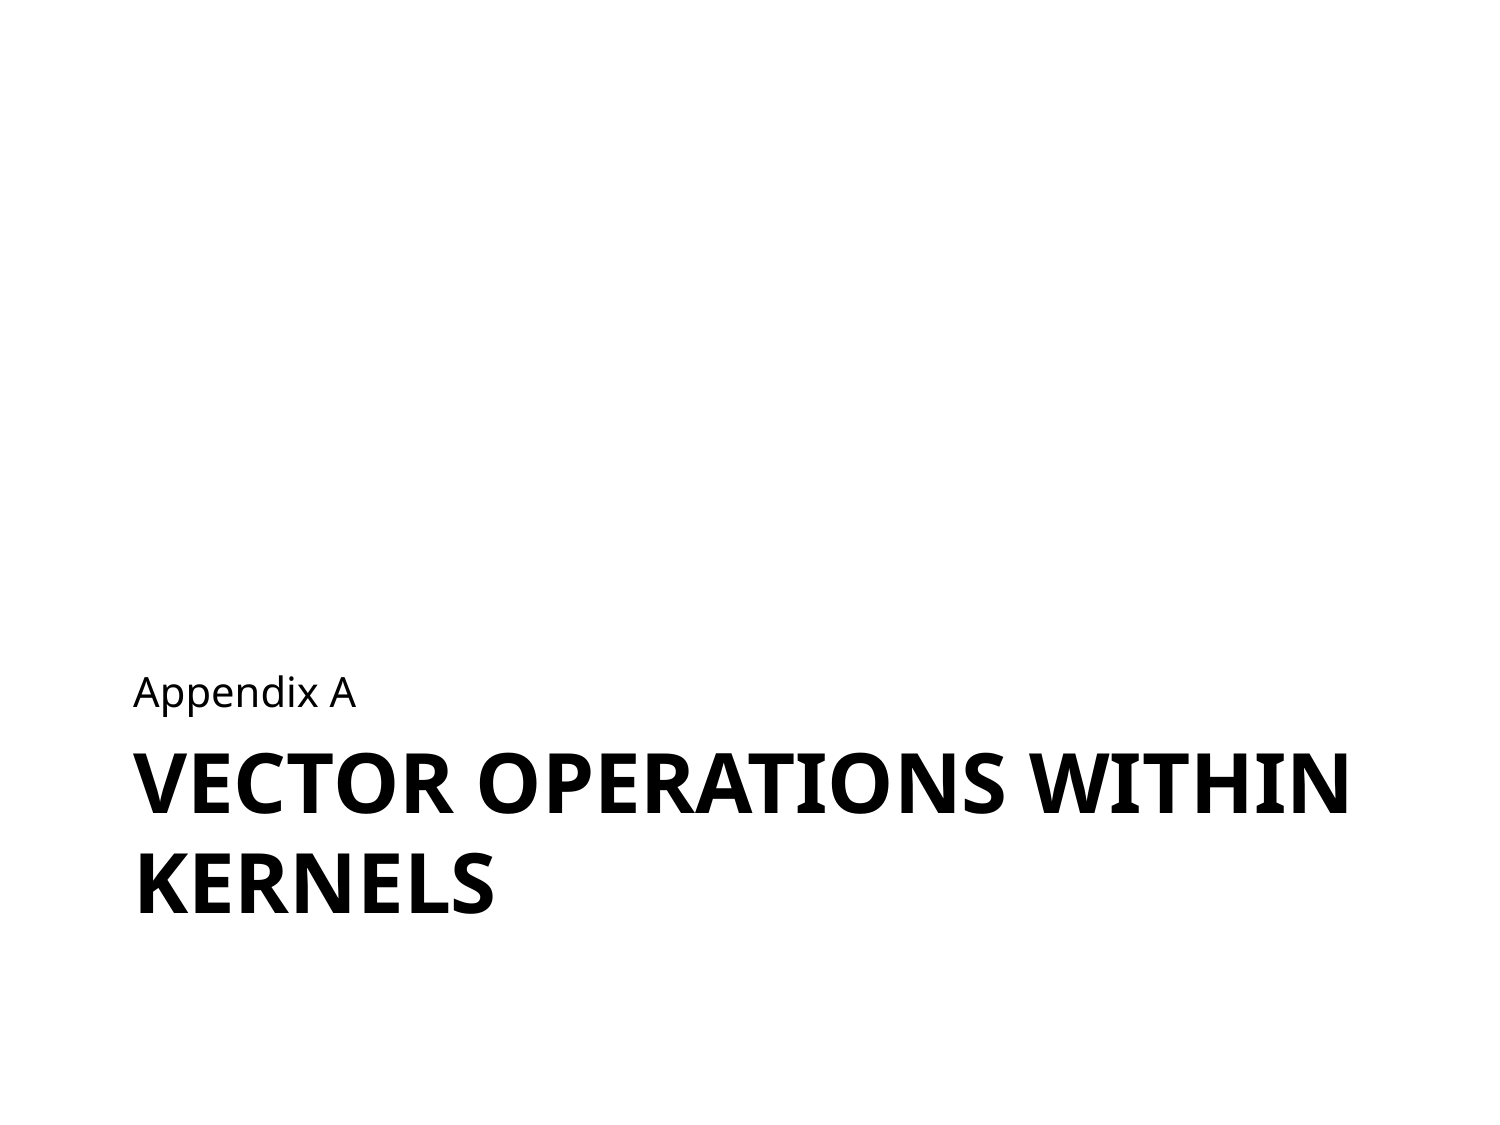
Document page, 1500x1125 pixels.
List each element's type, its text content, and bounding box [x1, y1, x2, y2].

text_box Appendix A [118, 476, 1394, 723]
text_box Vector operations within kernels [118, 723, 1394, 947]
